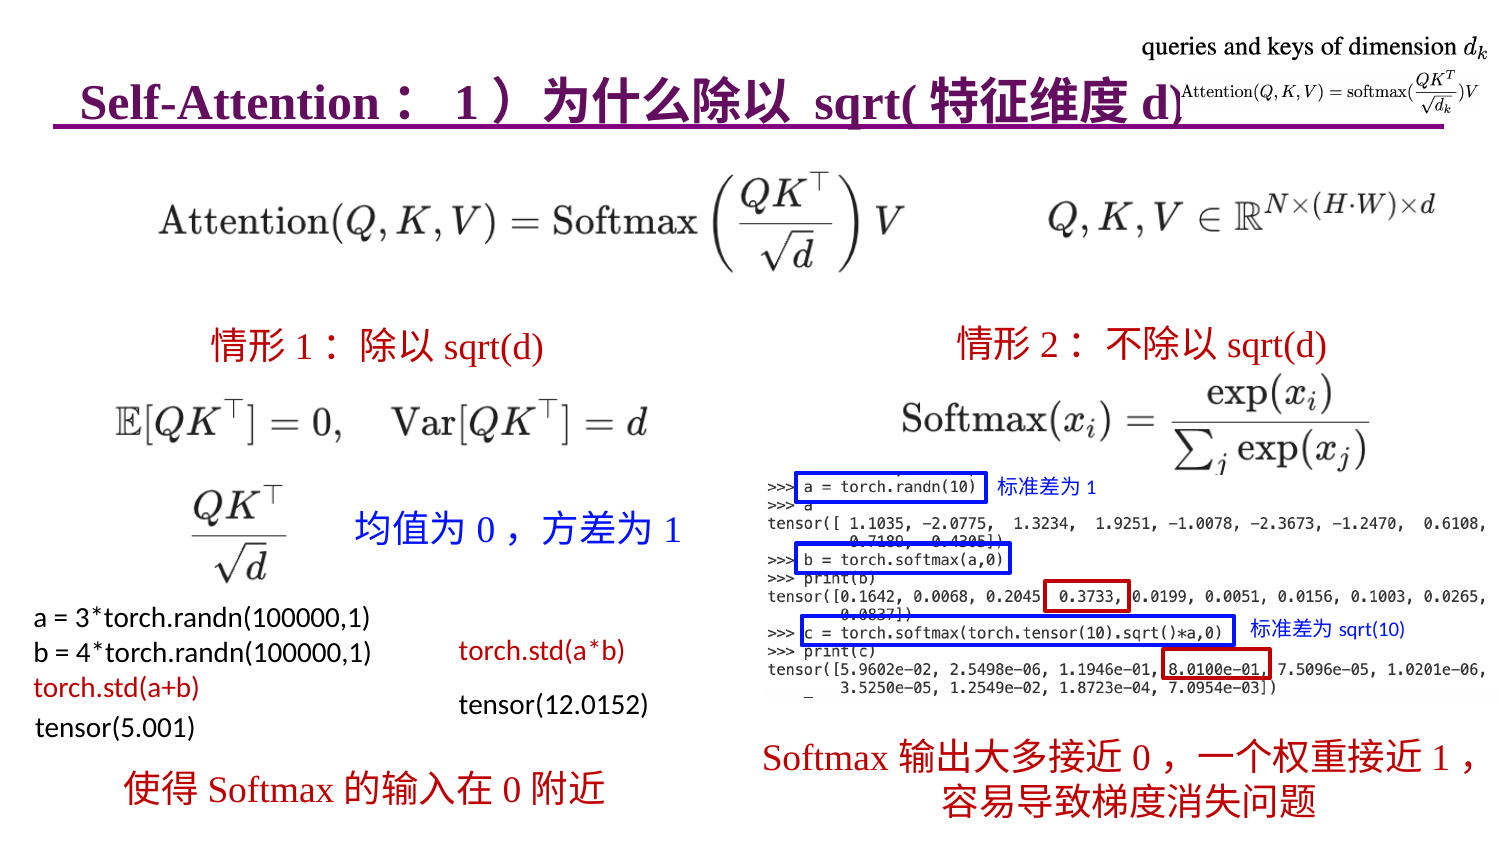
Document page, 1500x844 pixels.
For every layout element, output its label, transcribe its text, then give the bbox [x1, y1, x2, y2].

text_box Self-Attention：1）为什么除以 sqrt(特征维度d) [64, 31, 1247, 137]
picture [1180, 67, 1481, 117]
text_box tensor(12.0152) [444, 677, 694, 728]
text_box 使得Softmax的输入在0附近 [108, 757, 621, 818]
picture [111, 377, 664, 458]
text_box 均值为0，方差为1 [340, 497, 697, 558]
text_box 情形1：除以sqrt(d) [195, 314, 559, 375]
text_box Softmax输出大多接近0，一个权重接近1， 容易导致梯度消失问题 [747, 725, 1500, 831]
text_box 情形2：不除以sqrt(d) [941, 312, 1342, 365]
picture [763, 366, 1500, 699]
text_box torch.std(a*b) [444, 623, 703, 674]
text_box a = 3*torch.randn(100000,1) b = 4*torch.randn(100000,1) torch.std(a+b) [18, 590, 519, 711]
picture [1137, 35, 1490, 65]
picture [1040, 171, 1452, 254]
text_box tensor(5.001) [20, 700, 271, 751]
picture [145, 153, 923, 285]
picture [177, 461, 299, 595]
